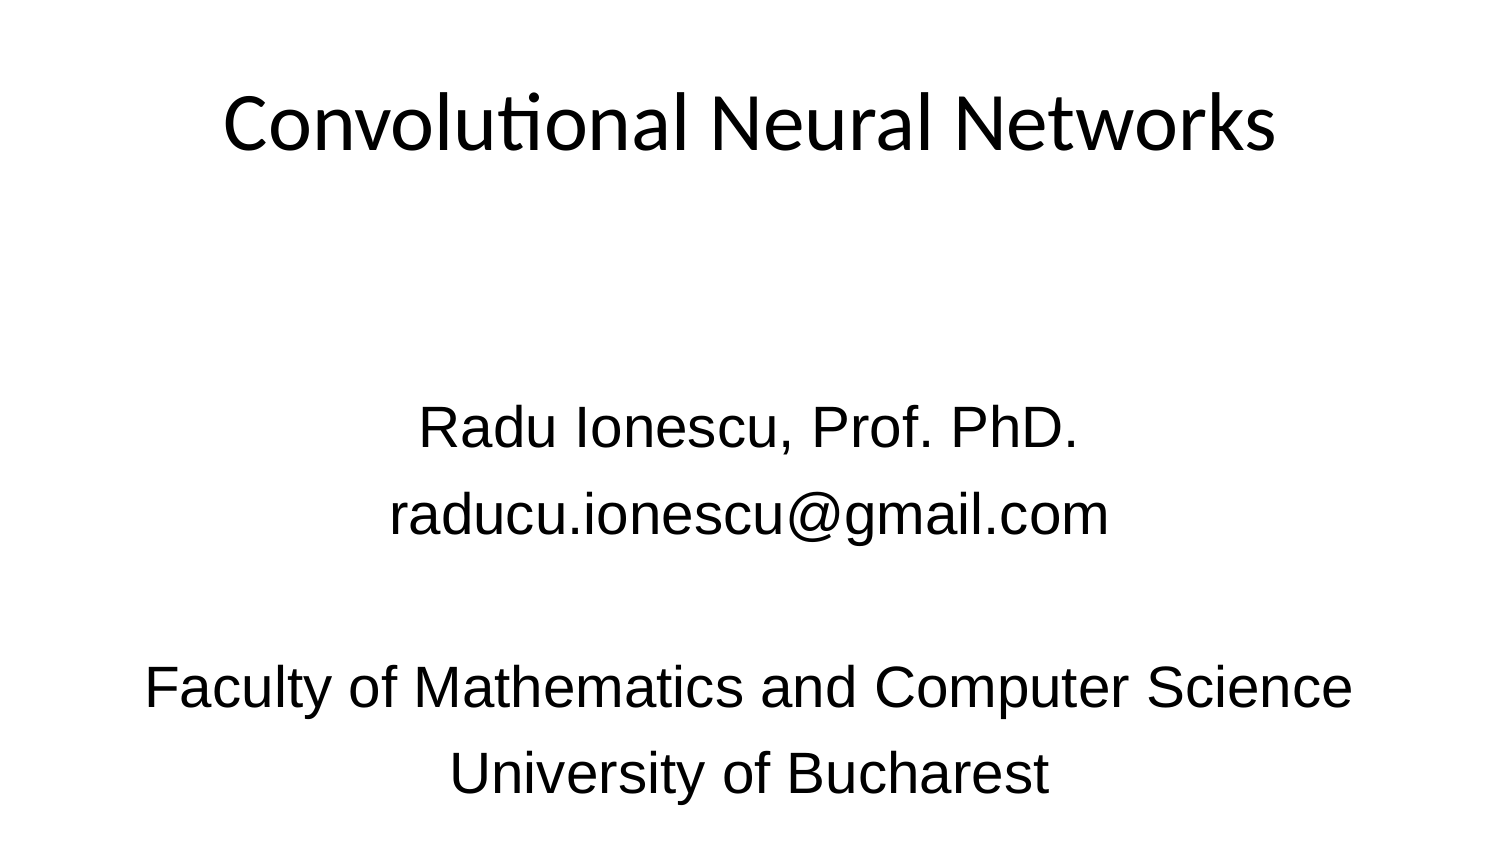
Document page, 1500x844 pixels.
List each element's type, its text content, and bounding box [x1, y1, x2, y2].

text_box Convolutional Neural Networks [23, 52, 1479, 337]
text_box Radu Ionescu, Prof. PhD. raducu.ionescu@gmail.com Faculty of Mathematics and Computer Science University of Bucharest [5, 386, 1495, 809]
